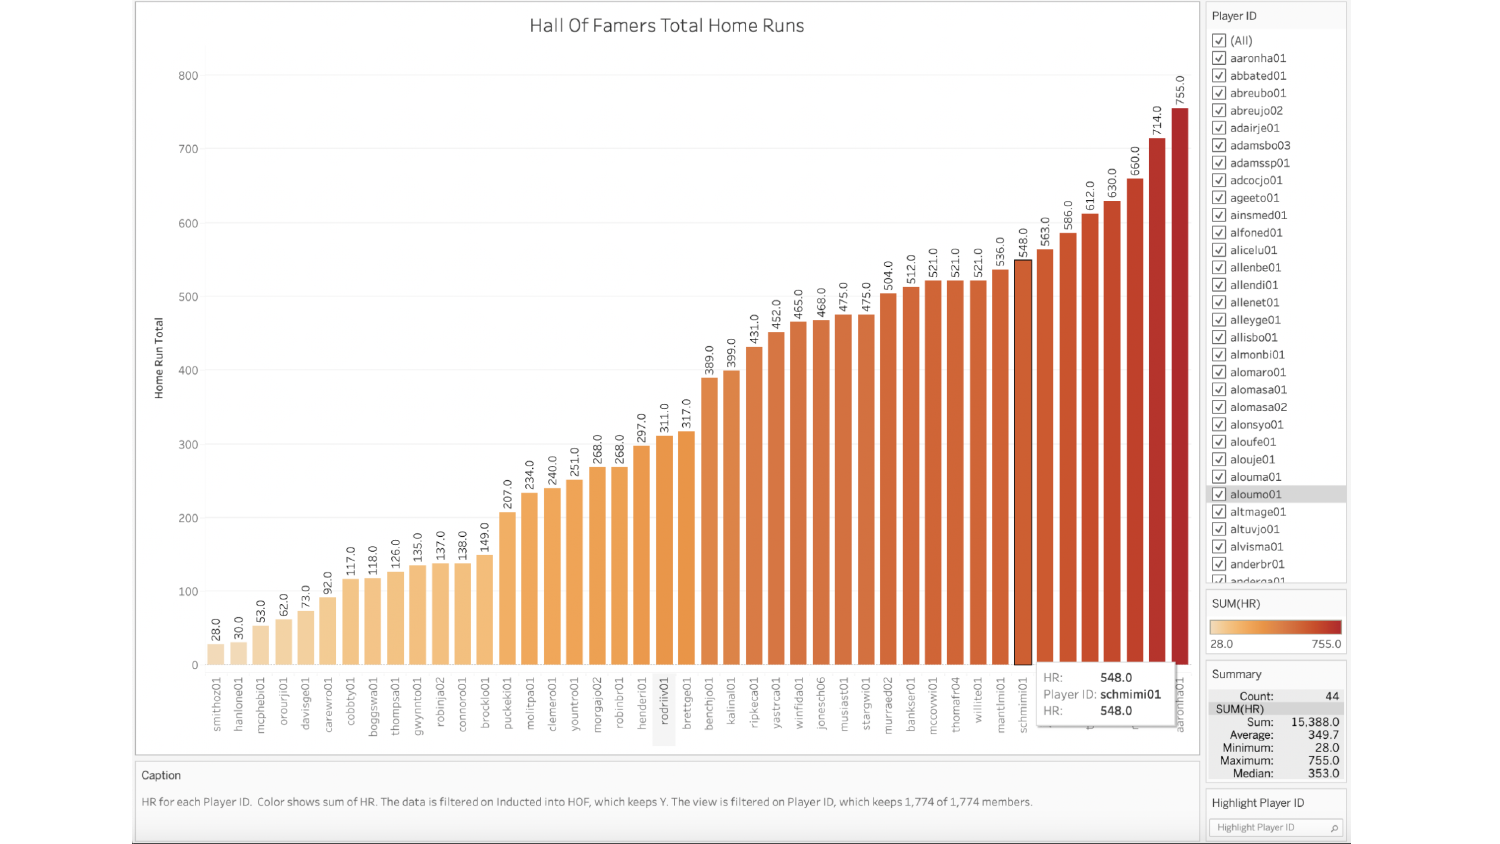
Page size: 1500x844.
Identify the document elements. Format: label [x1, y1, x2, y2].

picture [131, 0, 1352, 844]
